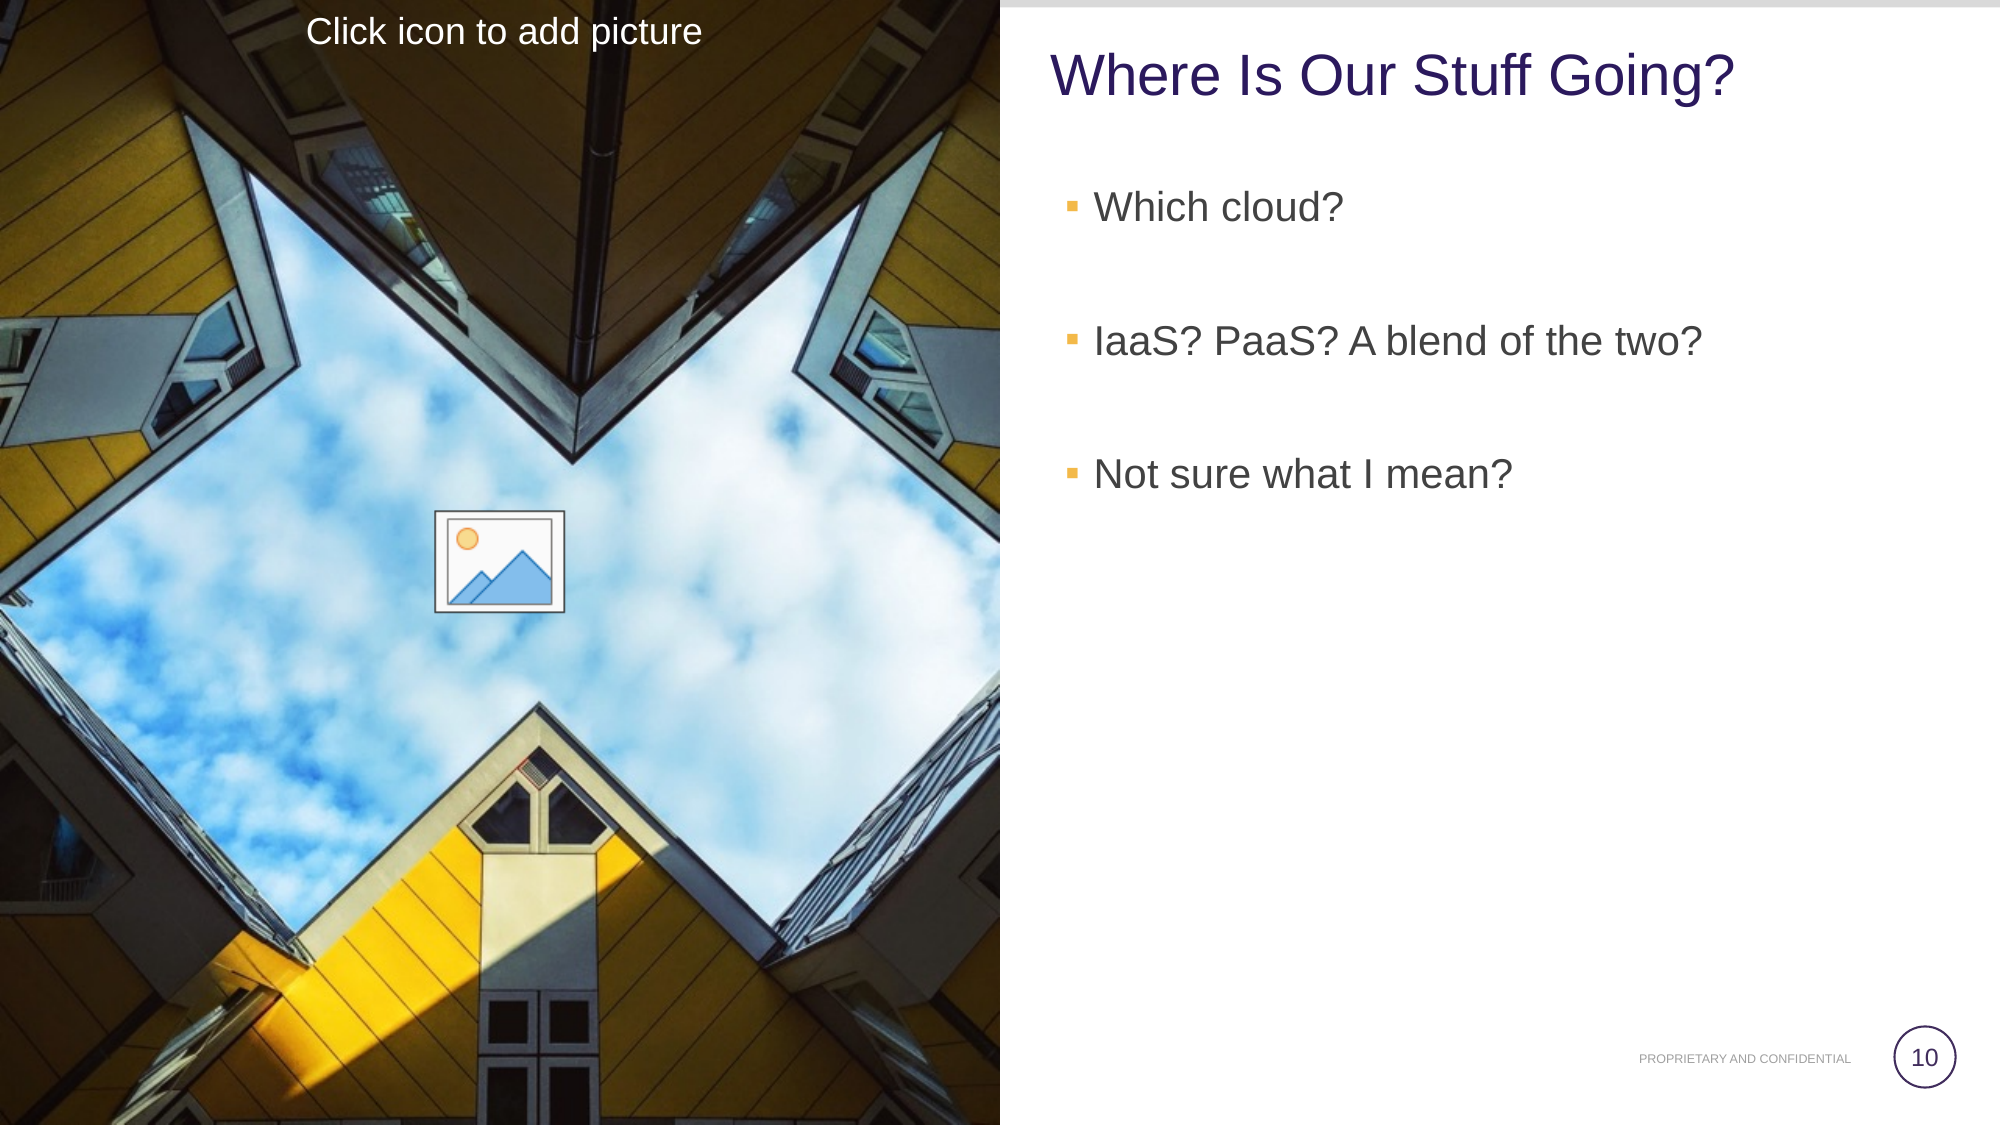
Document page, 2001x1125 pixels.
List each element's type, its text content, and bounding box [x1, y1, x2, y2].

picture [0, 0, 1000, 1125]
title Where Is Our Stuff Going? [1050, 37, 1908, 132]
list Which cloud? IaaS? PaaS? A blend of the two? Not sure what I mean? [1050, 165, 1908, 994]
